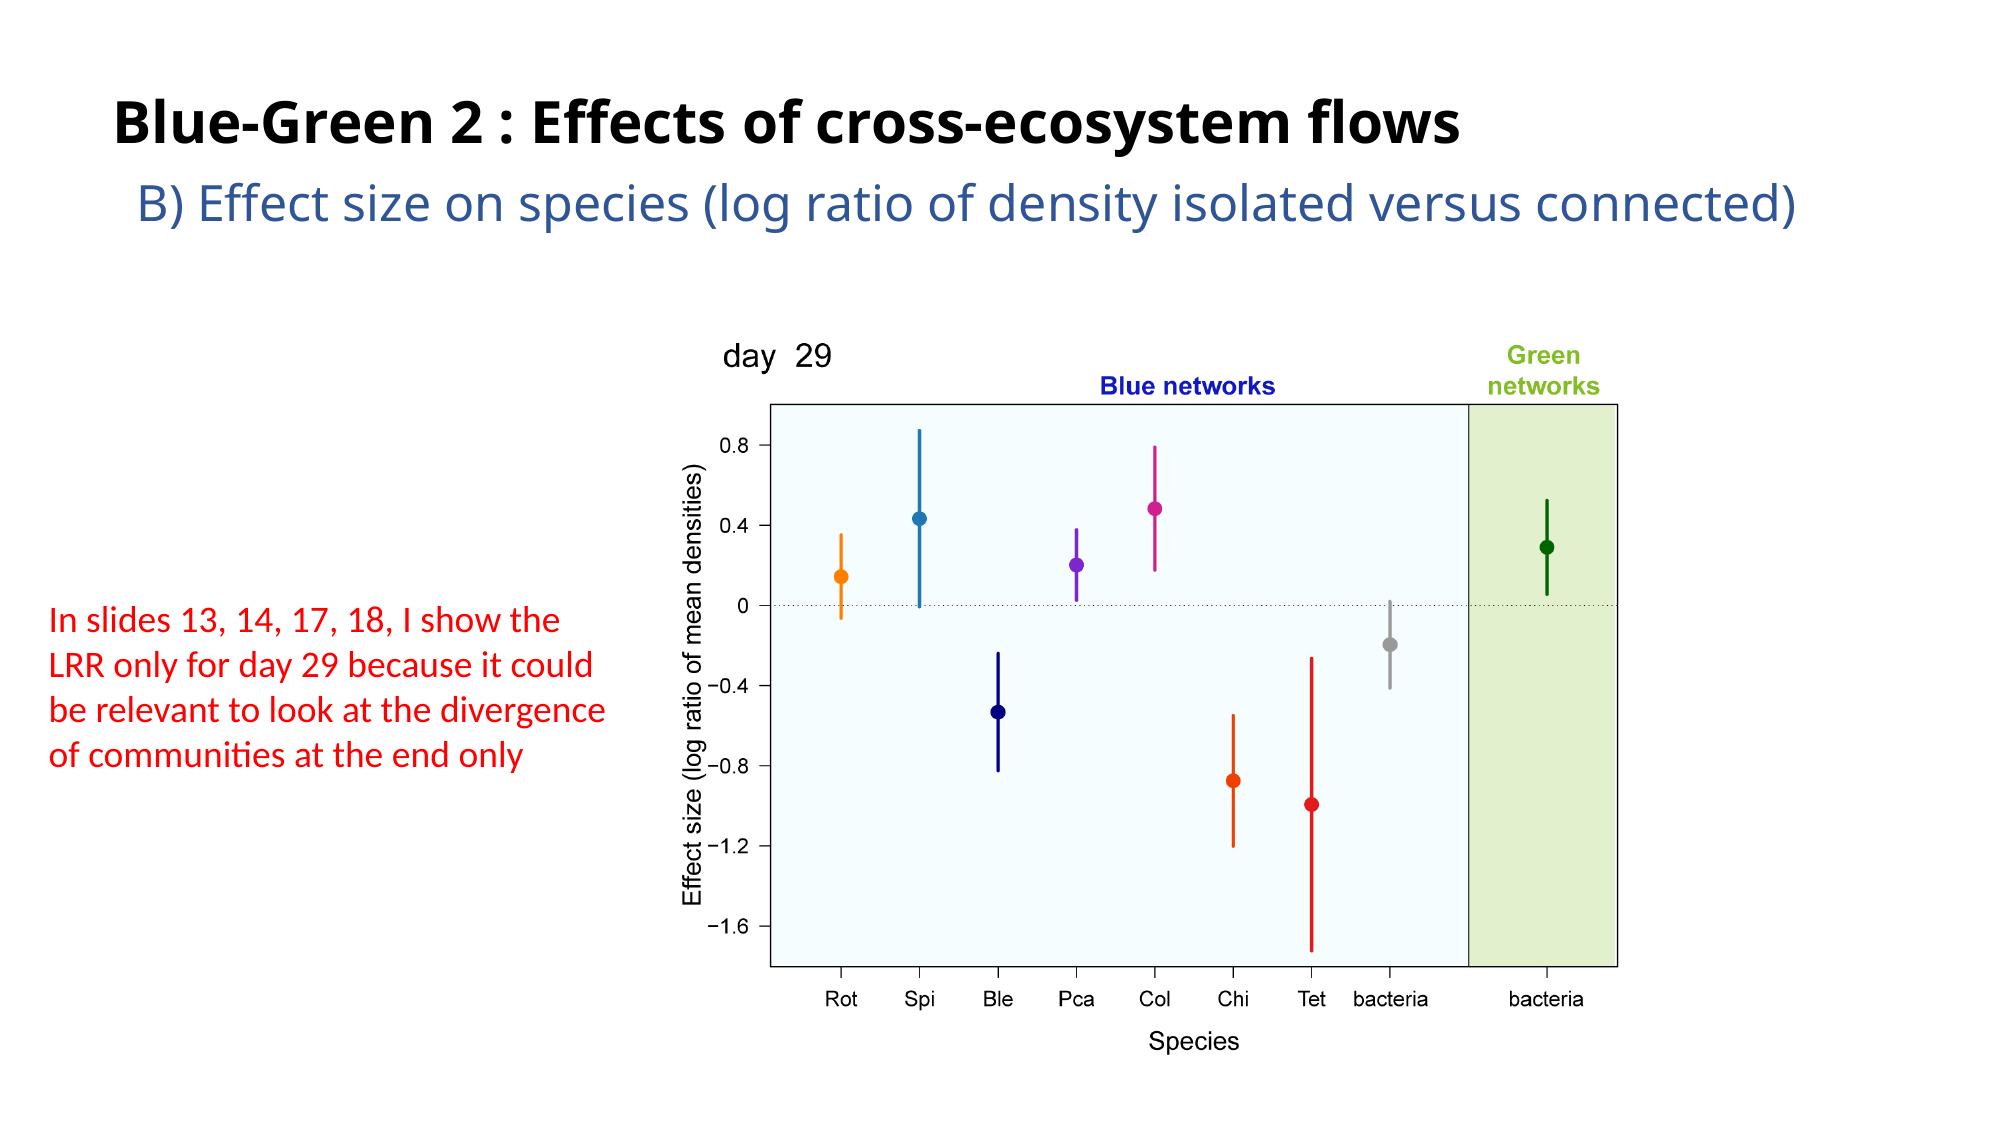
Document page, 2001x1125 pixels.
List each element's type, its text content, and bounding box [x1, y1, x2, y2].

subtitle B) Effect size on species (log ratio of density isolated versus connected) [121, 171, 2000, 262]
picture [658, 314, 1663, 1077]
text_box Blue-Green 2 : Effects of cross-ecosystem flows [97, 77, 1478, 162]
text_box In slides 13, 14, 17, 18, I show the LRR only for day 29 because it could be relevant to look at the divergence of communities at the end only [33, 587, 631, 783]
